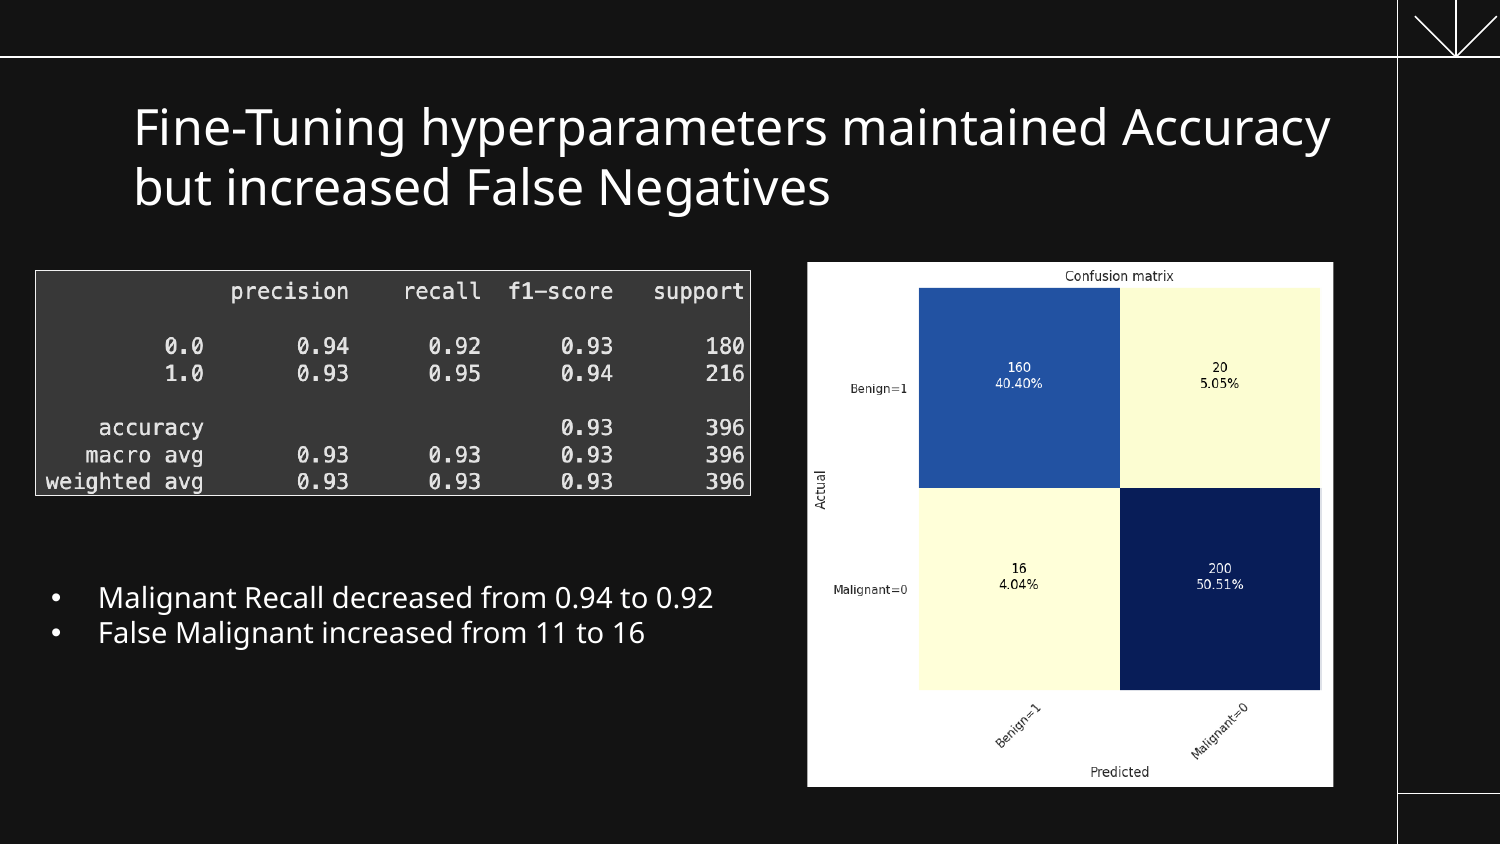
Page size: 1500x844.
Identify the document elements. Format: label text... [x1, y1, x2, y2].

text_box Malignant Recall decreased from 0.94 to 0.92 False Malignant increased from 11 to 16 [36, 572, 750, 658]
title Fine-Tuning hyperparameters maintained Accuracy but increased False Negatives [118, 80, 1382, 175]
picture [807, 262, 1334, 787]
picture [35, 270, 751, 496]
